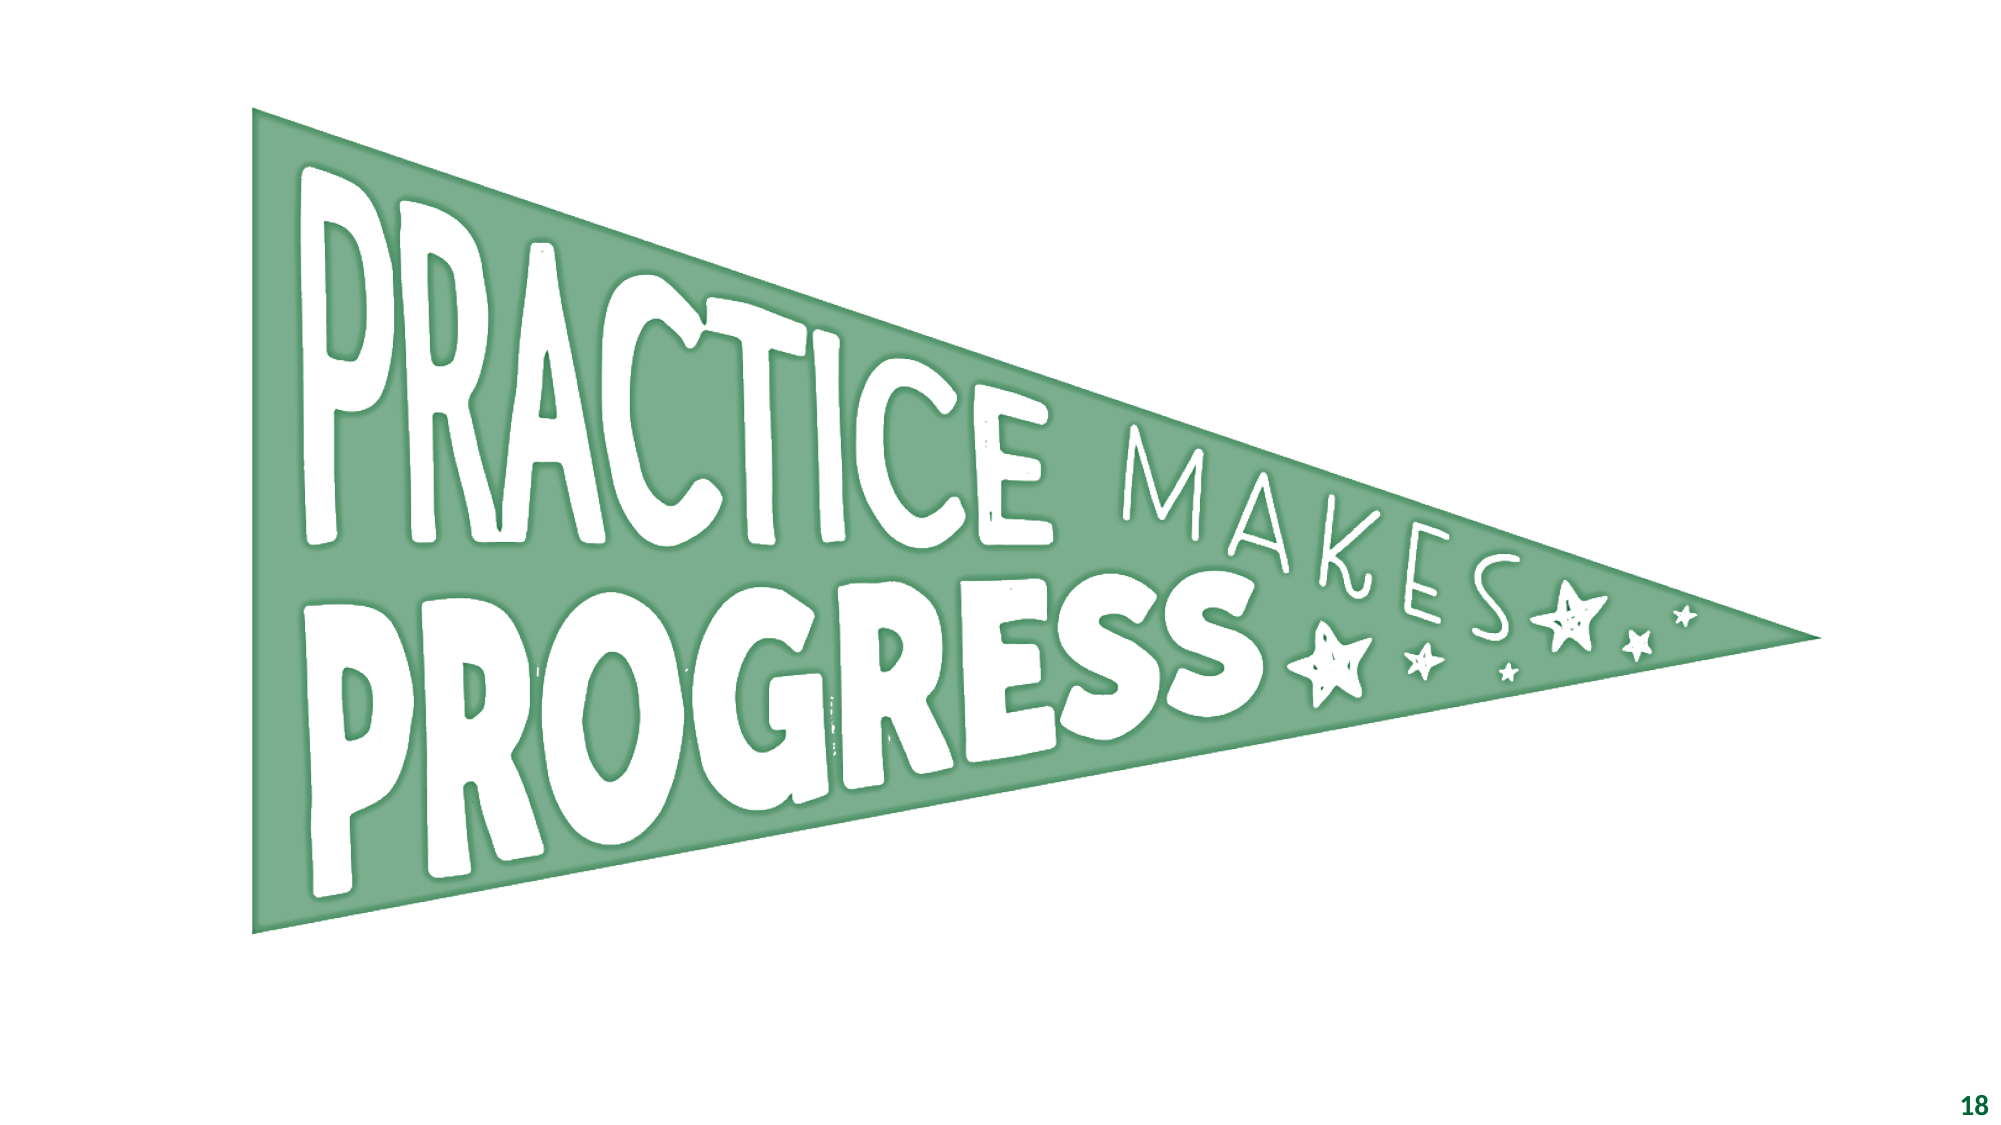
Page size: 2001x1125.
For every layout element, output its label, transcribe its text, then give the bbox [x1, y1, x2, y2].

picture [56, 48, 2000, 1003]
slide_number 18 [1931, 1073, 2000, 1125]
